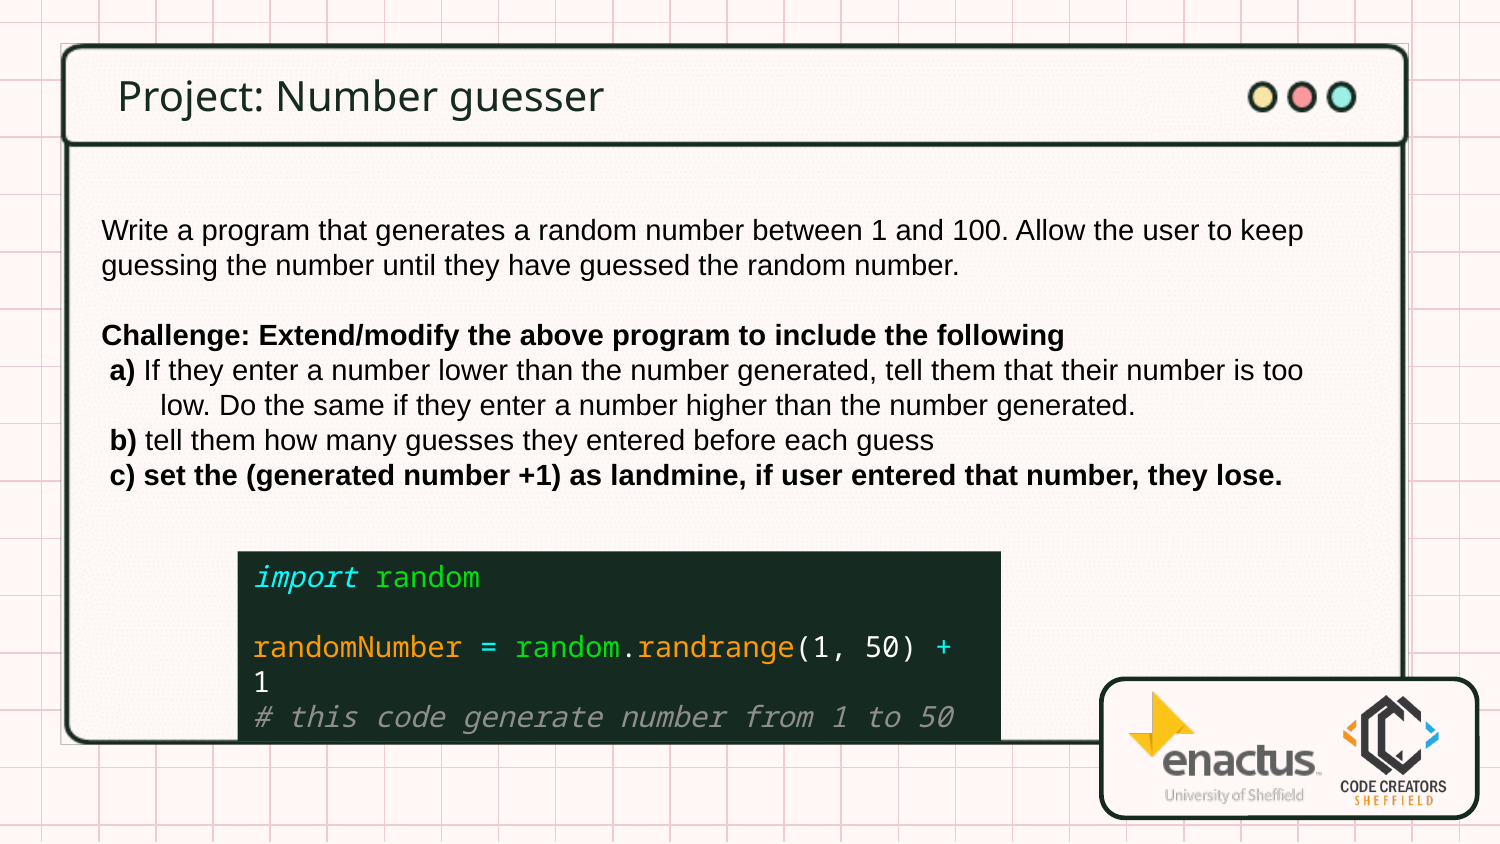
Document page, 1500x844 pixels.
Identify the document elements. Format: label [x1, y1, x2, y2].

text_box [1101, 678, 1478, 819]
picture [55, 38, 1414, 749]
